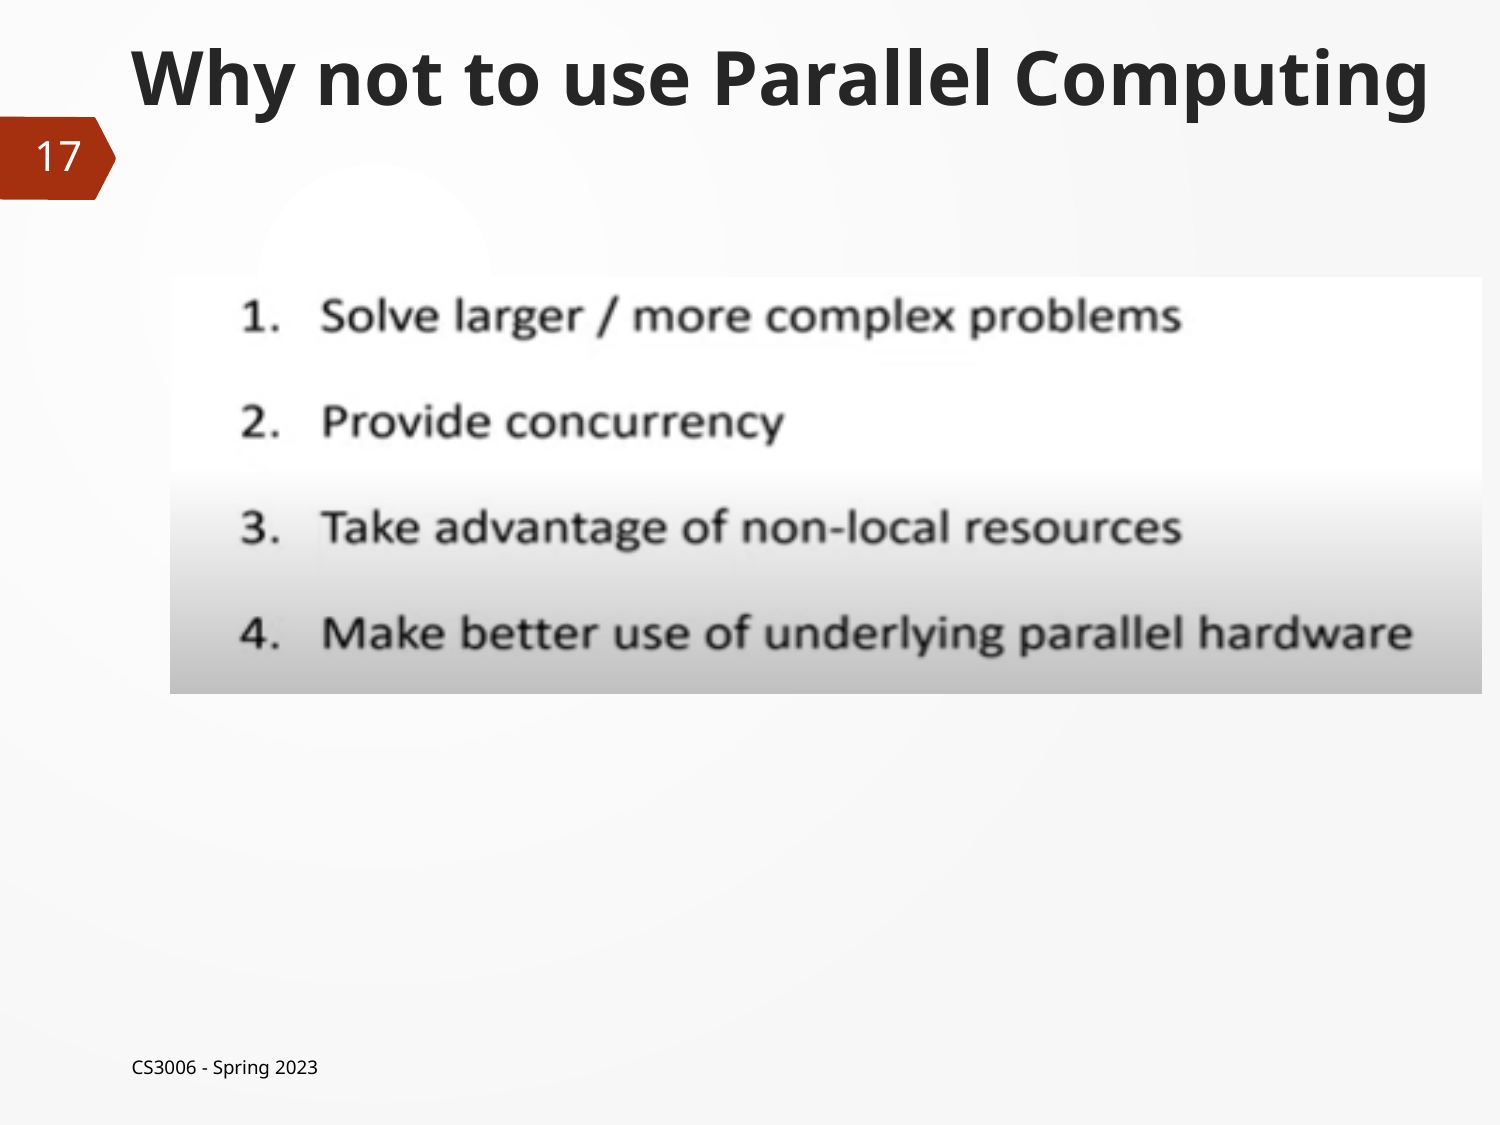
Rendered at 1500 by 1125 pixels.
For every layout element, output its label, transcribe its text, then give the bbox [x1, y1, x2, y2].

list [169, 277, 1483, 695]
slide_number 17 [1, 128, 98, 189]
footer CS3006 - Spring 2023 [116, 1037, 1139, 1098]
title Why not to use Parallel Computing [116, 23, 1483, 158]
